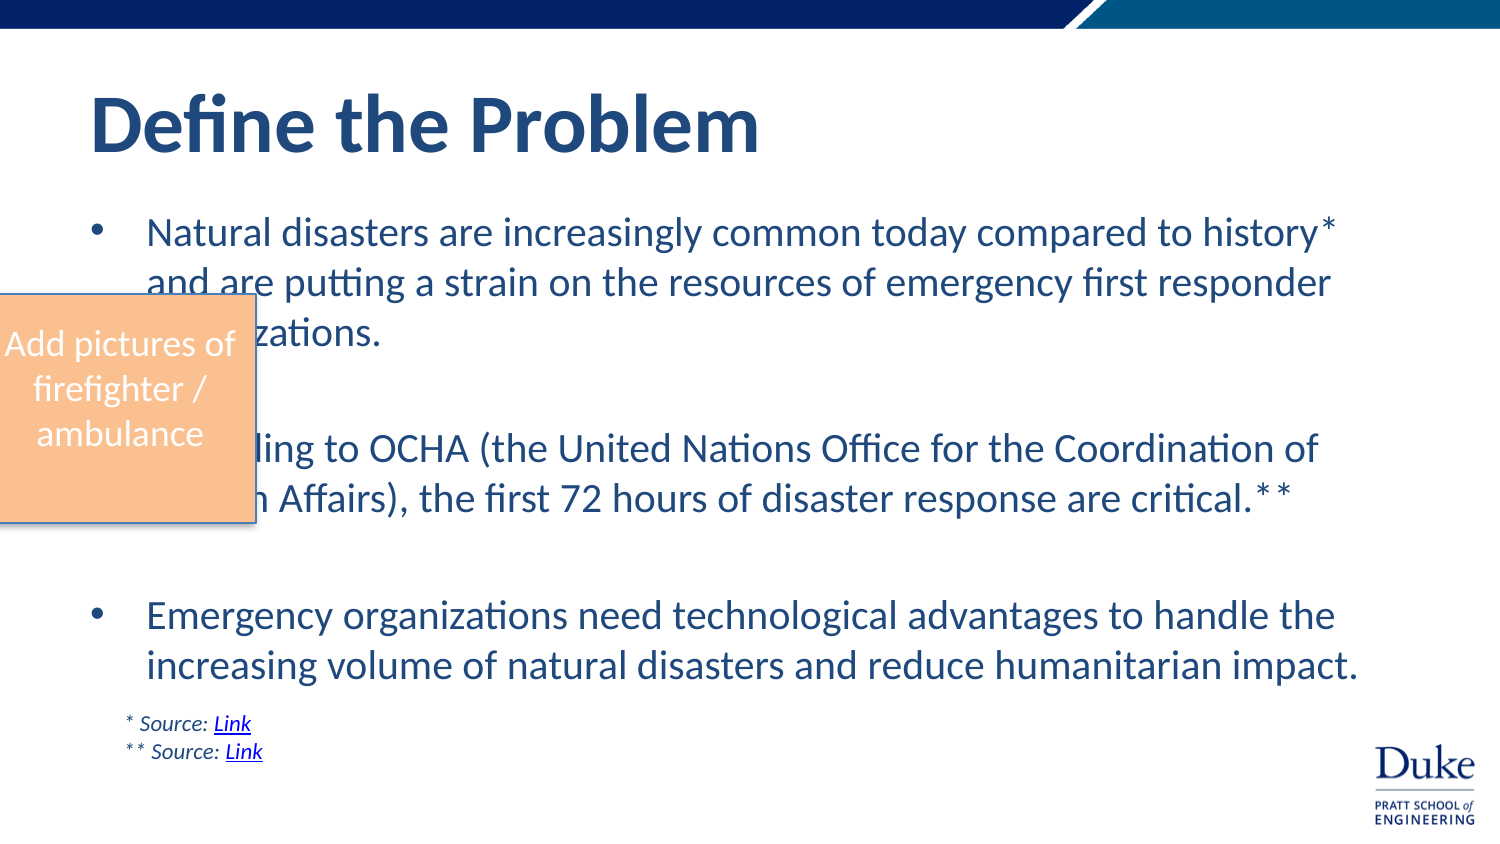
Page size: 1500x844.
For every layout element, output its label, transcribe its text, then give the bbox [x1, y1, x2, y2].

title Define the Problem [75, 63, 1425, 175]
picture [0, 0, 1500, 844]
text_box Add pictures of firefighter / ambulance [0, 293, 257, 524]
list Natural disasters are increasingly common today compared to history* and are putting a strain on the resources of emergency first responder organizations. According to OCHA (the United Nations Office for the Coordination of Human Affairs), the first 72 hours of disaster response are critical.** Emergency organizations need technological advantages to handle the increasing volume of natural disasters and reduce humanitarian impact. [75, 196, 1425, 719]
text_box * Source: Link ** Source: Link [108, 701, 1107, 799]
